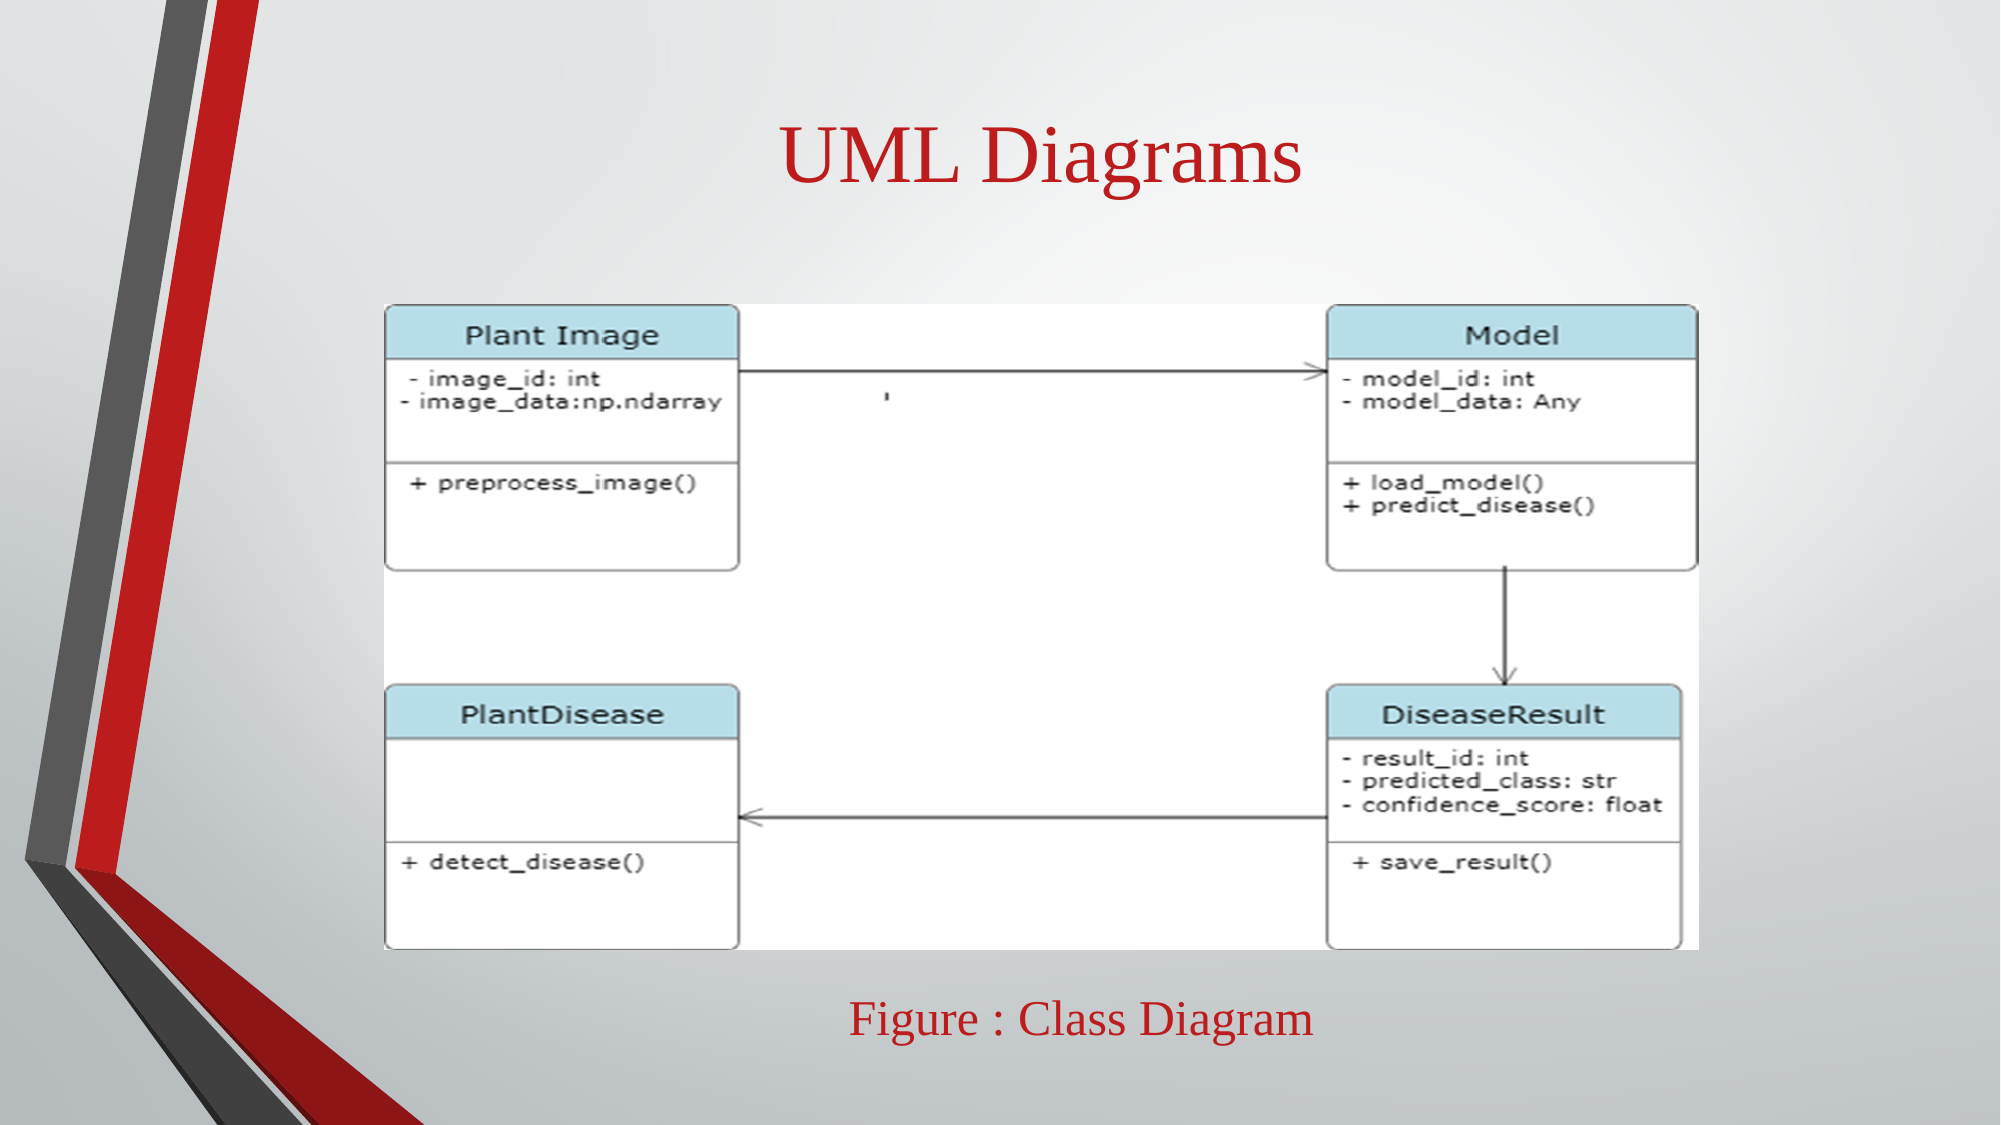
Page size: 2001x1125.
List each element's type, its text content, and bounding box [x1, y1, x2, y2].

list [383, 304, 1700, 951]
text_box Figure : Class Diagram [833, 978, 1834, 1054]
title UML Diagrams [266, 70, 1817, 228]
